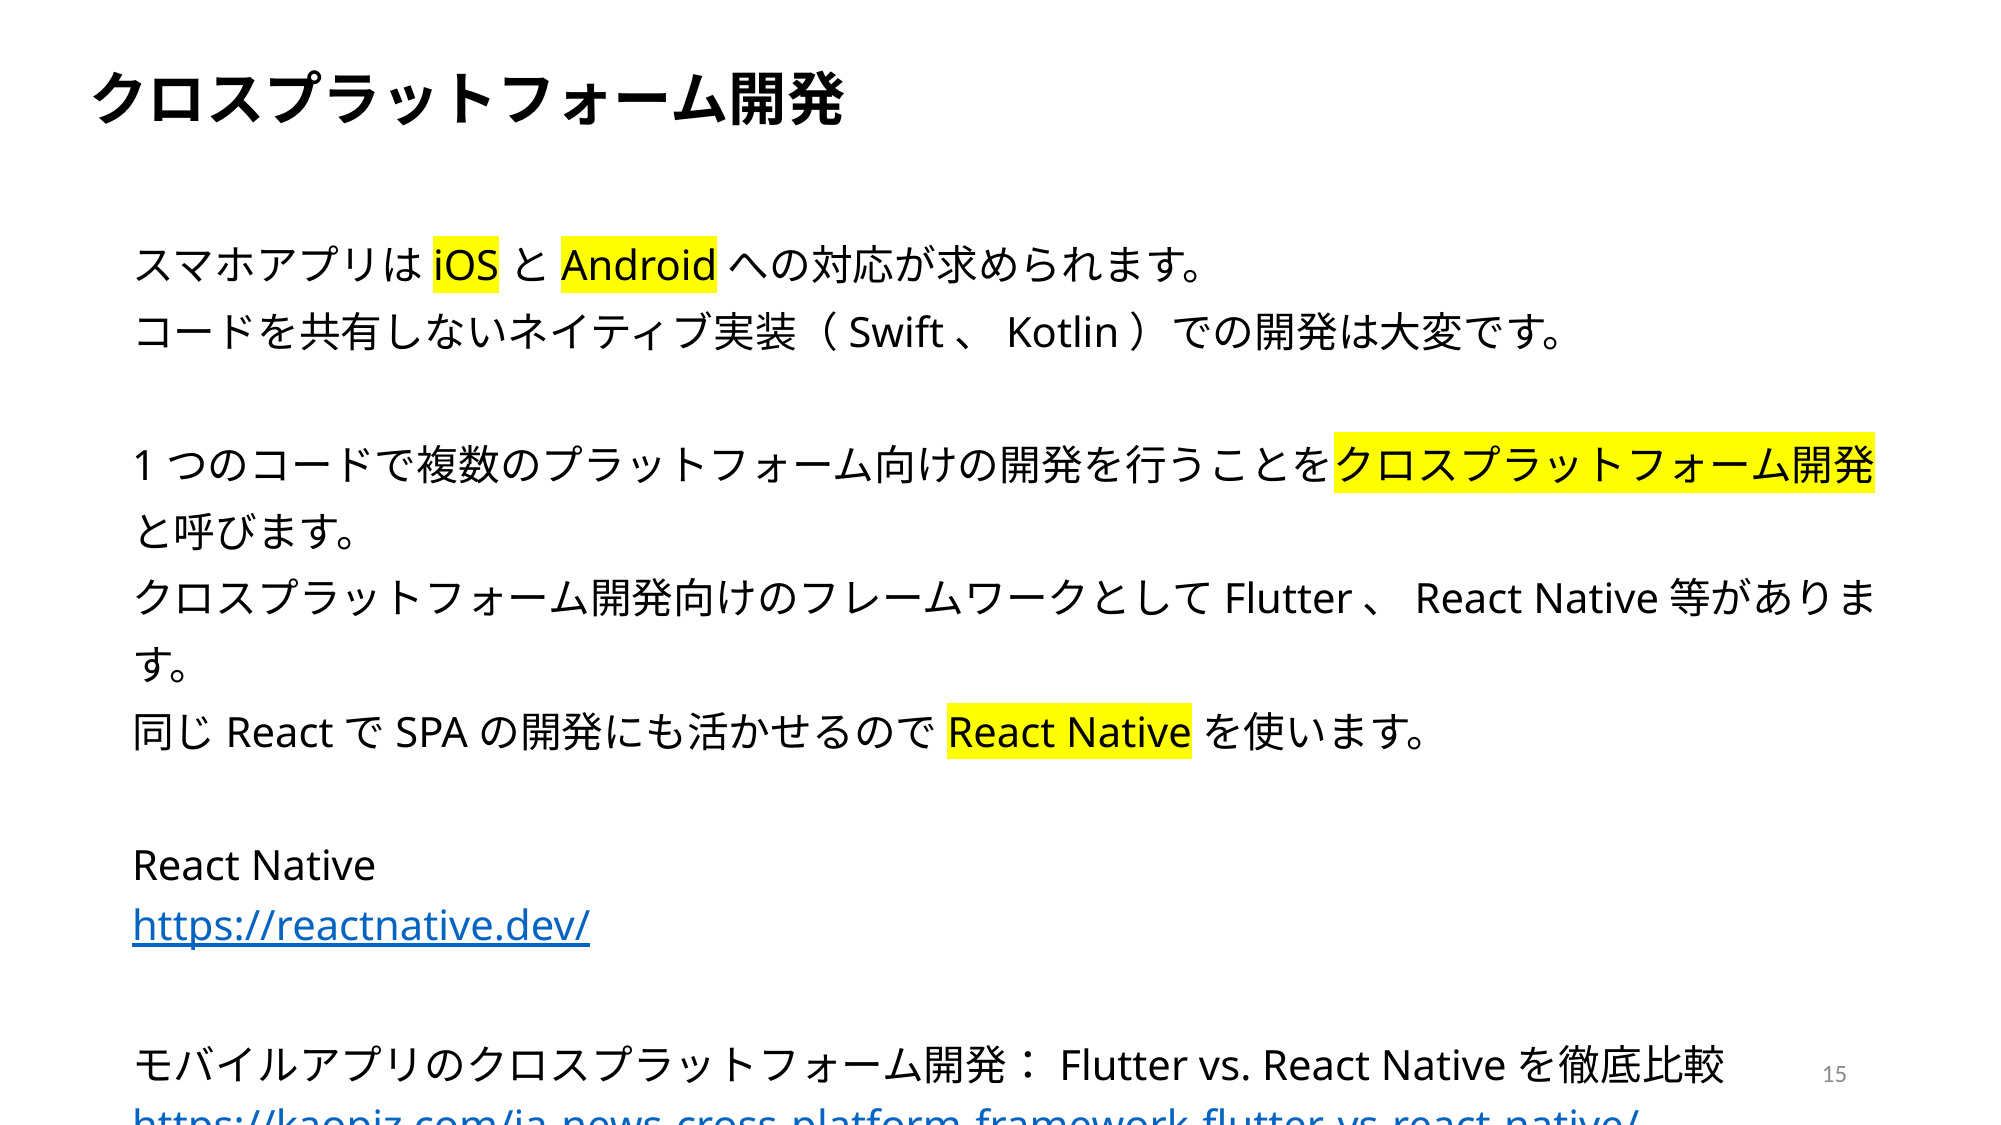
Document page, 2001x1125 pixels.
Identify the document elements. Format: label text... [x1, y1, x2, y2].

slide_number 15 [1412, 1042, 1863, 1103]
text_box スマホアプリはiOSとAndroidへの対応が求められます。 コードを共有しないネイティブ実装（Swift、Kotlin）での開発は大変です。 1つのコードで複数のプラットフォーム向けの開発を行うことをクロスプラットフォーム開発と呼びます。 クロスプラットフォーム開発向けのフレームワークとしてFlutter、React Native等があります。 同じReactでSPAの開発にも活かせるのでReact Nativeを使います。 React Native https://reactnative.dev/ モバイルアプリのクロスプラットフォーム開発：Flutter vs. React Nativeを徹底比較 https://kaopiz.com/ja-news-cross-platform-framework-flutter-vs-react-native/ [117, 214, 1904, 1125]
text_box クロスプラットフォーム開発 [74, 54, 1454, 140]
